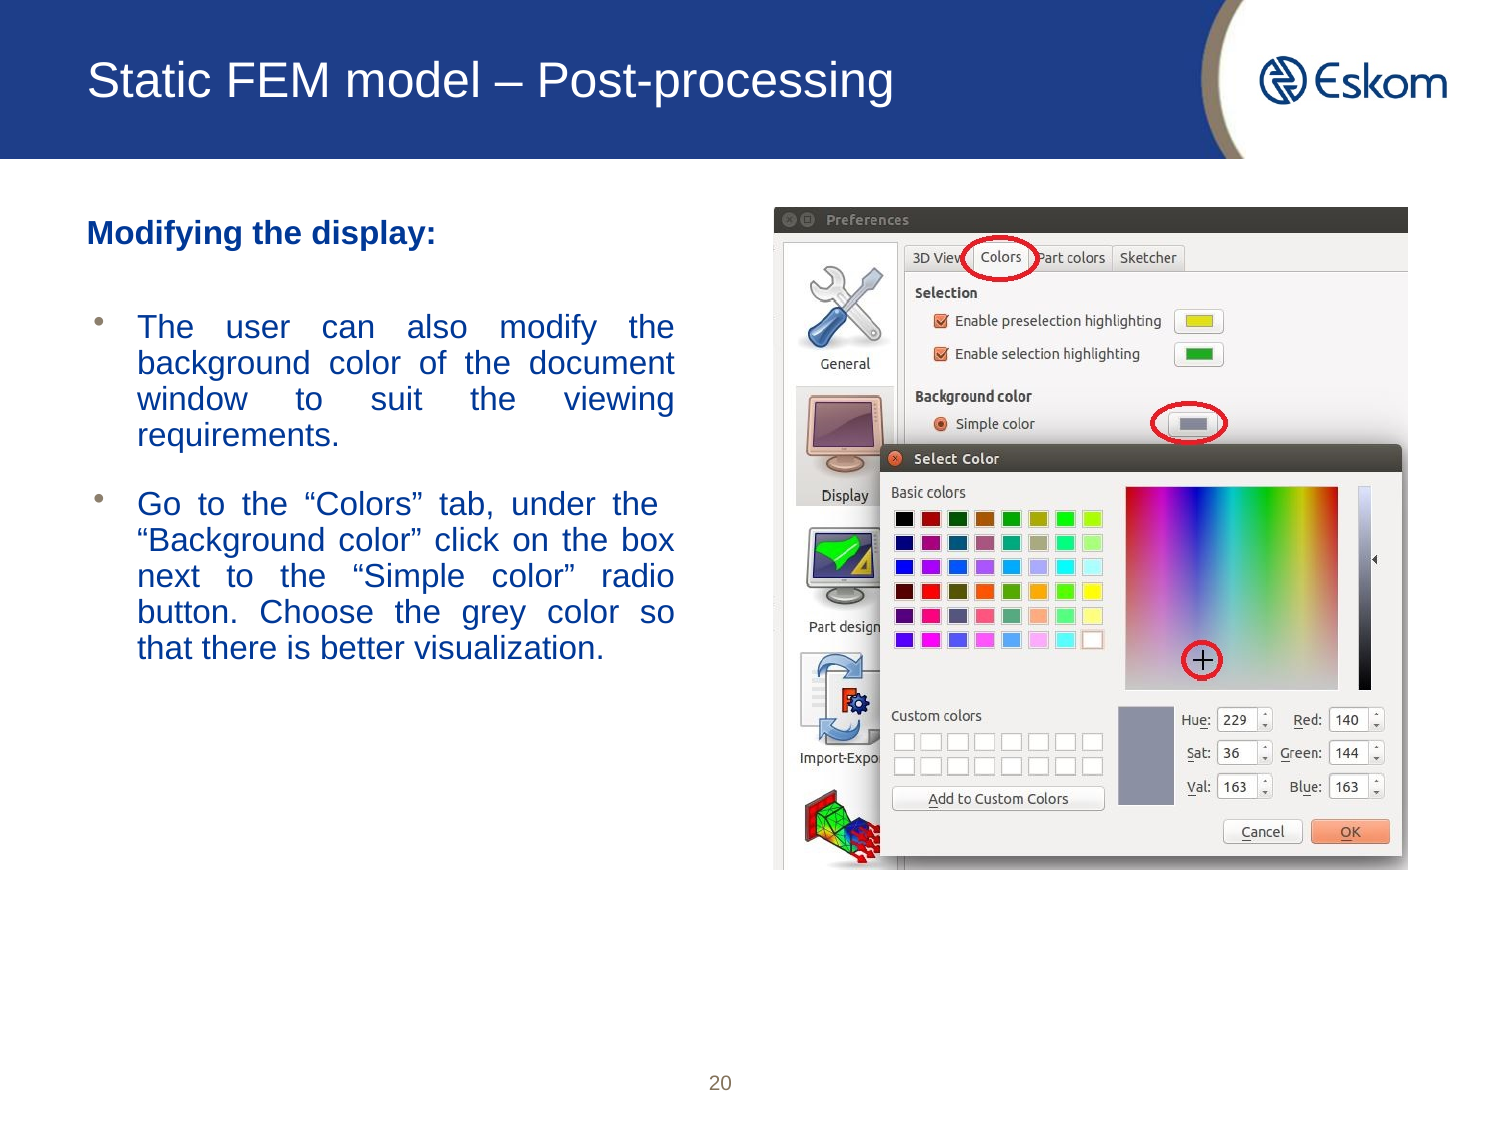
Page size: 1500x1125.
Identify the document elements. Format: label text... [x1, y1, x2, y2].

slide_number 20 [643, 1058, 798, 1103]
title Static FEM model – Post-processing [71, 27, 1142, 137]
picture [0, 0, 1246, 159]
text_box Modifying the display: [71, 207, 772, 309]
list The user can also modify the background color of the document window to suit the viewing requirements. Go to the “Colors” tab, under the “Background color” click on the box next to the “Simple color” radio button. Choose the grey color so that there is better visualization. [78, 309, 691, 1083]
picture [1257, 55, 1450, 105]
picture [773, 207, 1409, 870]
